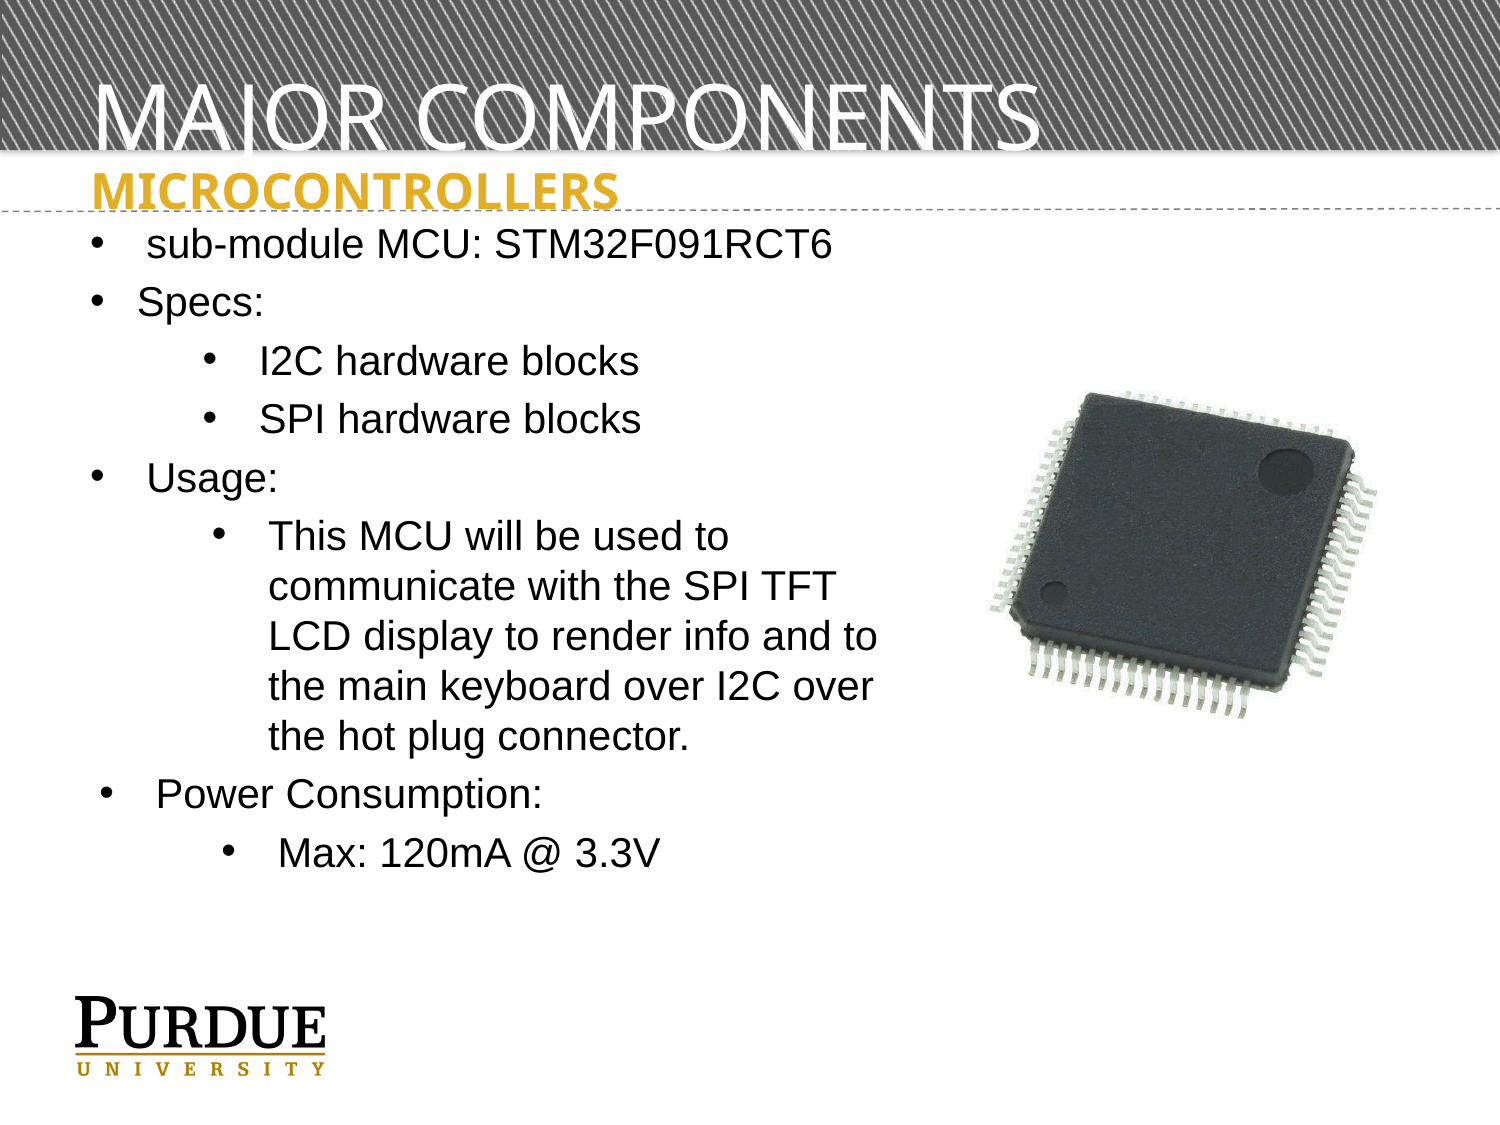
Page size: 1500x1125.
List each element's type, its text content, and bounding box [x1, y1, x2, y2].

list Microcontrollers [75, 151, 1425, 225]
list sub-module MCU: STM32F091RCT6 Specs: I2C hardware blocks SPI hardware blocks Usage: This MCU will be used to communicate with the SPI TFT LCD display to render info and to the main keyboard over I2C over the hot plug connector. Power Consumption: Max: 120mA @ 3.3V [75, 225, 945, 1080]
title Major Components [75, 51, 1427, 175]
picture [958, 330, 1410, 782]
